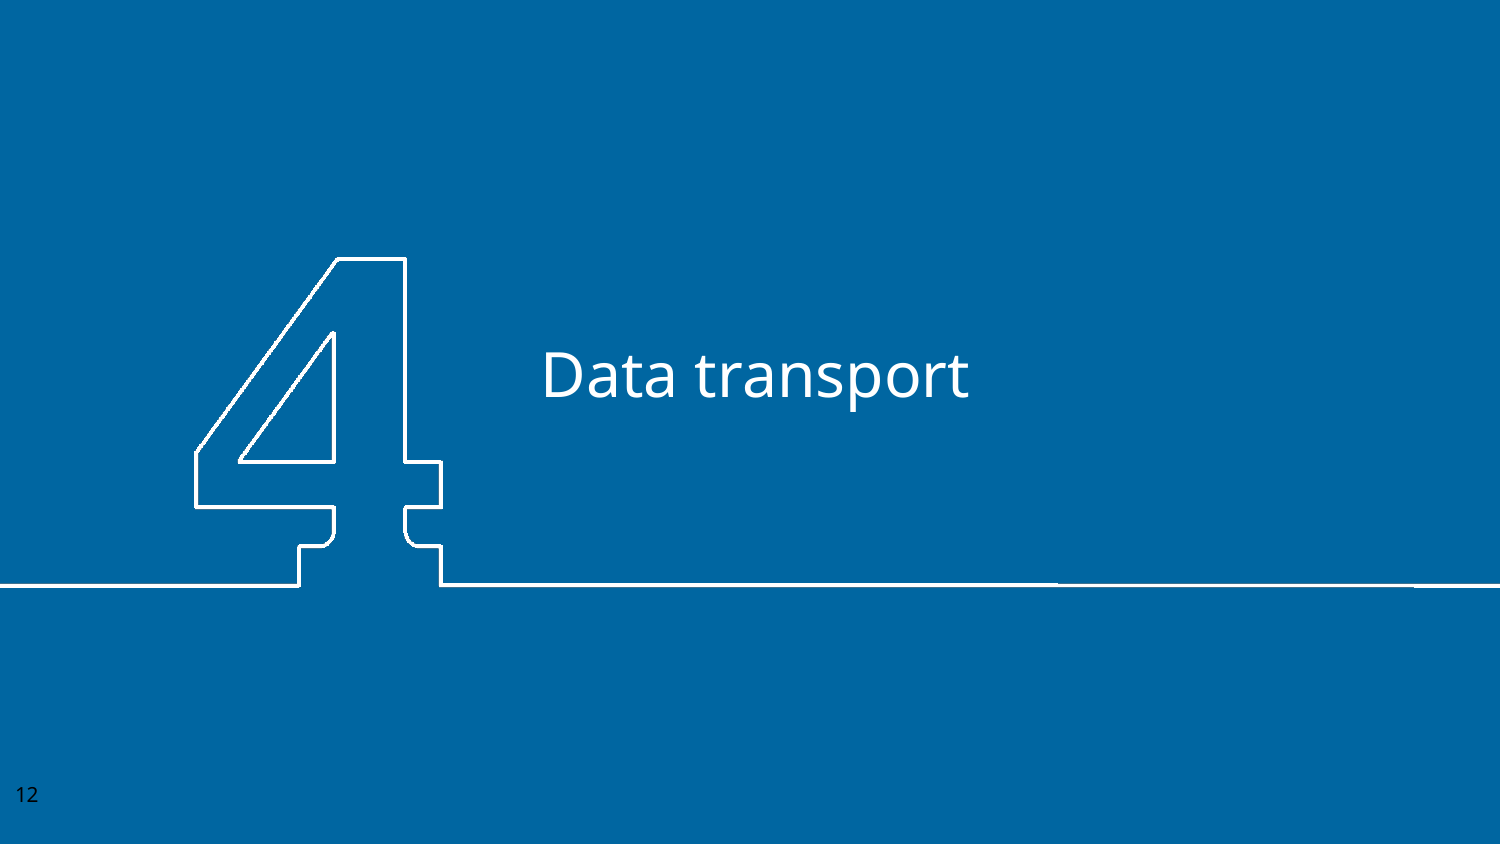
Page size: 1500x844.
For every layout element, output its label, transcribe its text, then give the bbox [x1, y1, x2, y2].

picture [0, 255, 1500, 588]
slide_number ‹#› [0, 778, 73, 814]
title Data transport [525, 327, 1424, 505]
